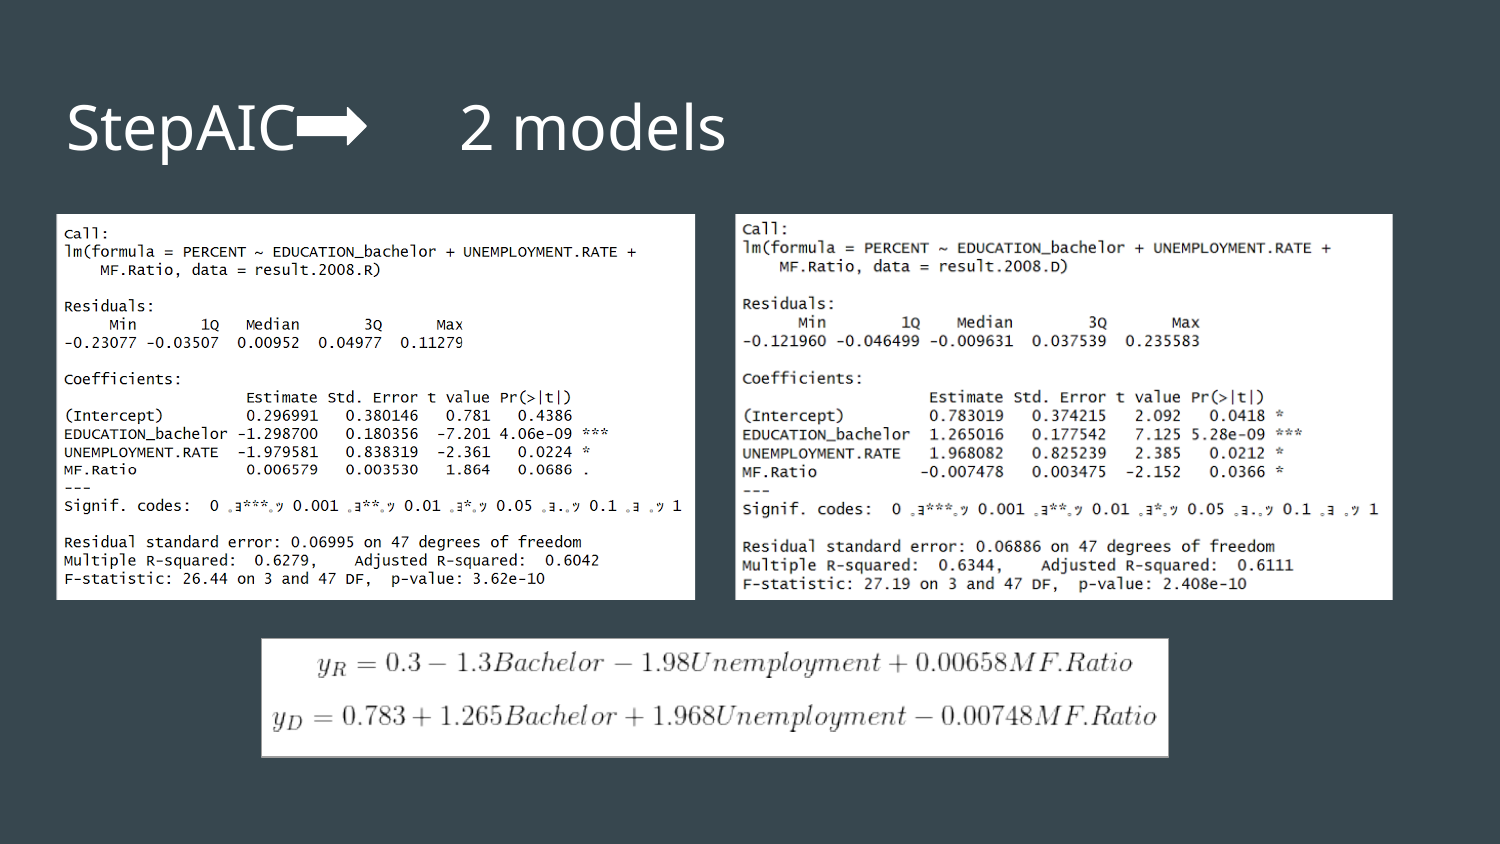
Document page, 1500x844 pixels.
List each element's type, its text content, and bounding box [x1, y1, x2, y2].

text_box [297, 107, 367, 145]
picture [271, 704, 1157, 732]
picture [56, 214, 696, 600]
text_box [261, 638, 1169, 757]
title StepAIC 2 models [51, 72, 1449, 167]
picture [316, 650, 1133, 678]
picture [735, 214, 1393, 600]
